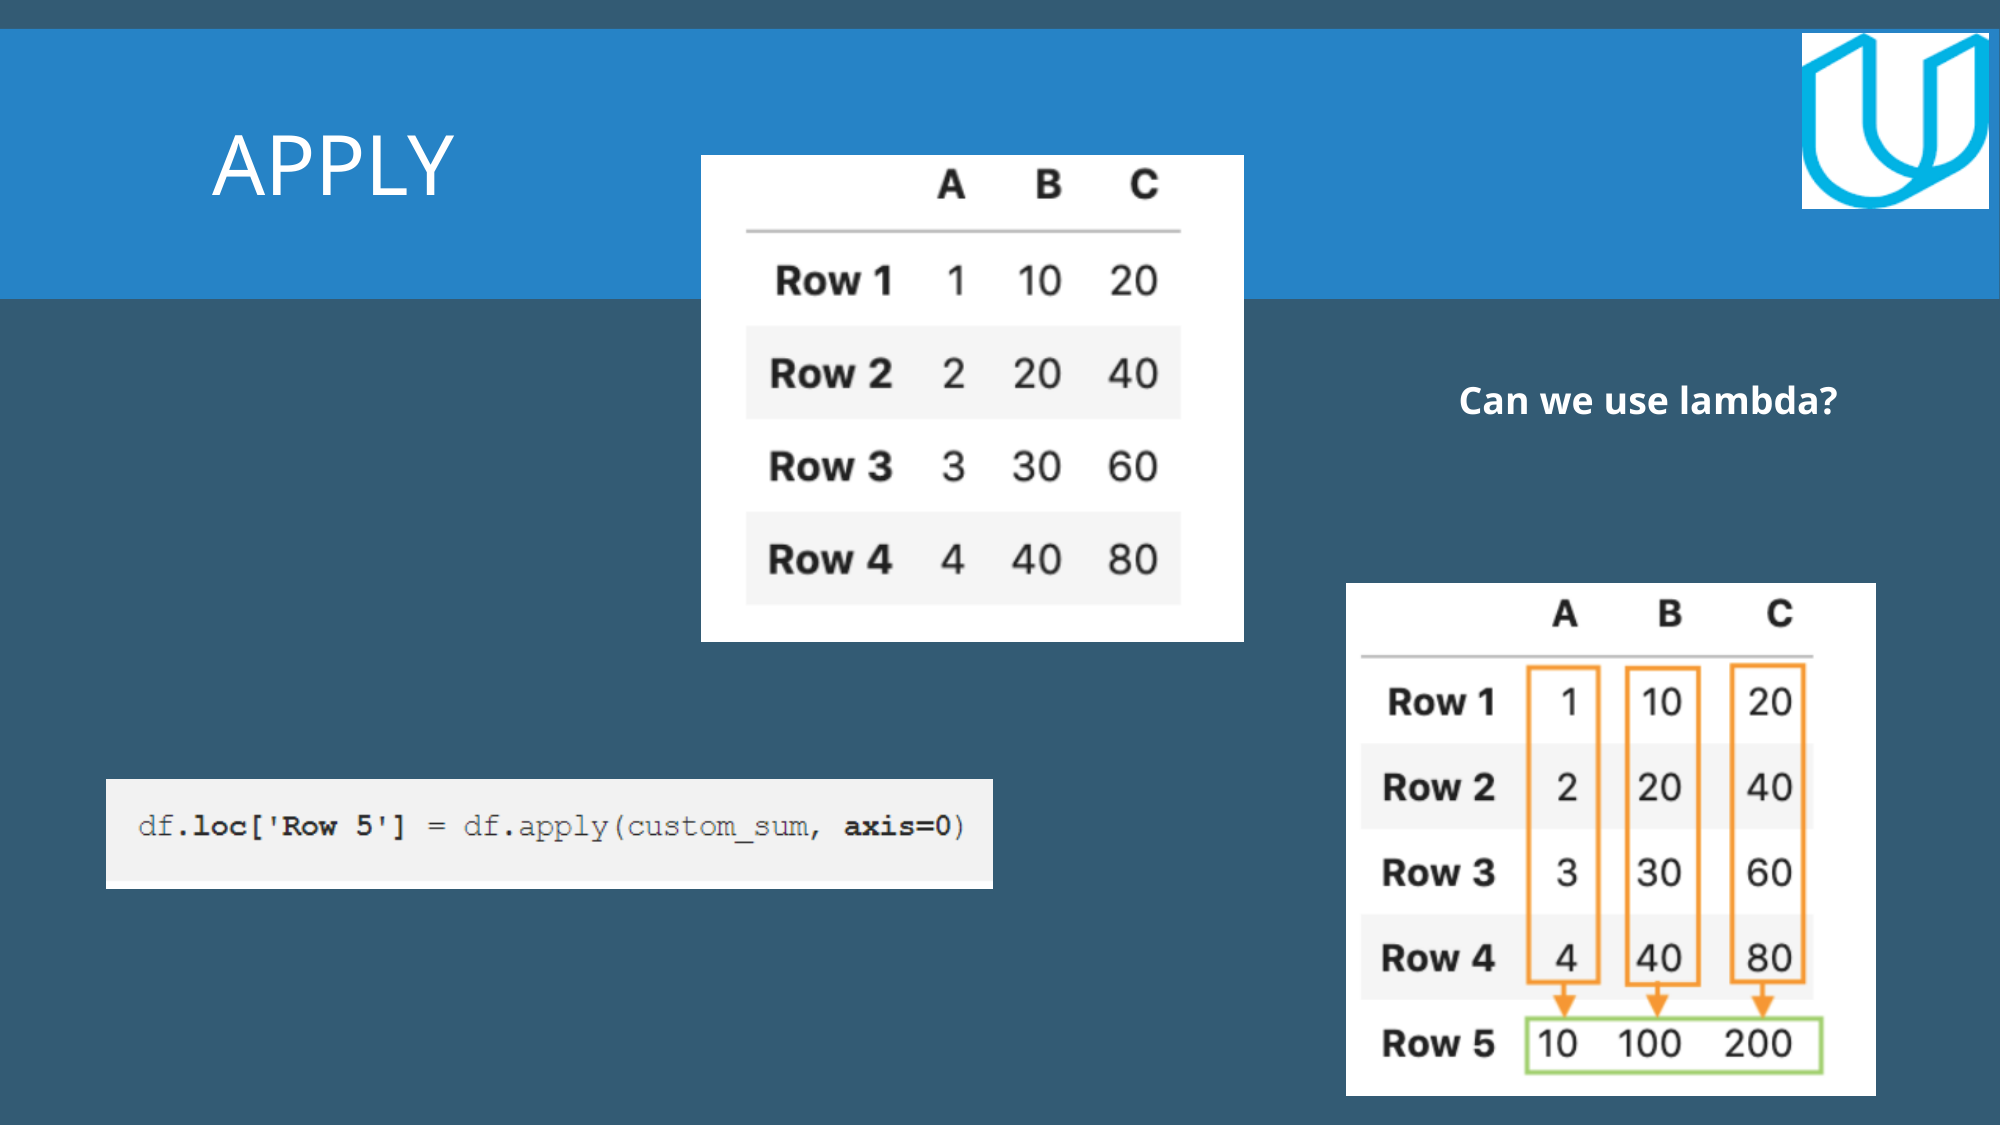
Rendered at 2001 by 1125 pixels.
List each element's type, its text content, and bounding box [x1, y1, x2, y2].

picture [1816, 47, 1912, 197]
text_box Can we use lambda? [1443, 369, 1854, 430]
picture [1933, 47, 1974, 167]
picture [1803, 159, 1866, 209]
title Apply [197, 46, 1803, 295]
picture [1876, 124, 1989, 209]
picture [1346, 583, 1876, 1096]
picture [700, 155, 1244, 642]
picture [1802, 33, 1989, 167]
picture [105, 778, 993, 889]
